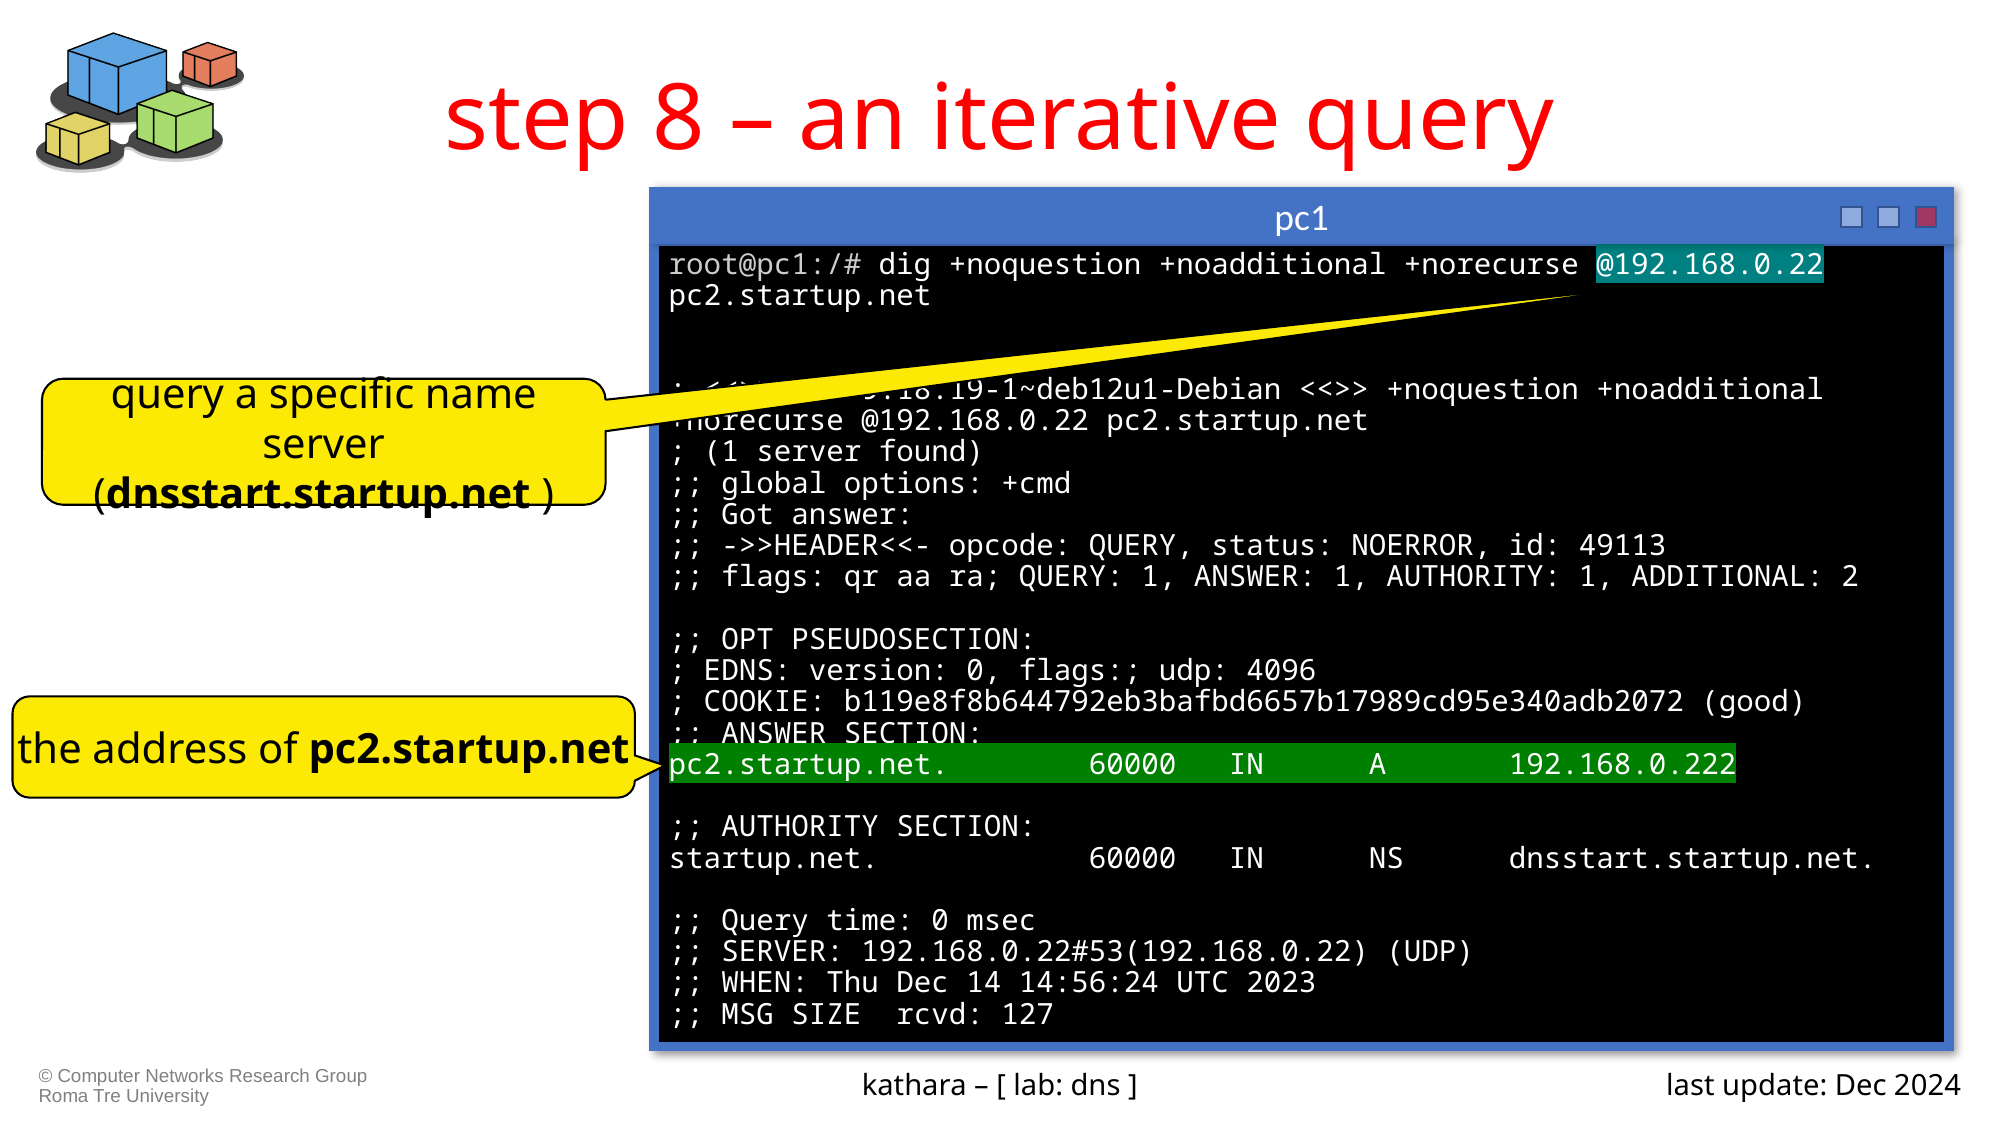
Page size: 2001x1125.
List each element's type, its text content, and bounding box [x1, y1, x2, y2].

text_box query a specific name server (dnsstart.startup.net ) [41, 378, 648, 505]
footer kathara – [ lab: dns ] [511, 1058, 1489, 1114]
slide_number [1519, 1058, 1977, 1114]
text_box the address of pc2.startup.net [12, 696, 648, 798]
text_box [653, 191, 1950, 1047]
title step 8 – an iterative query [99, 19, 1900, 207]
picture [36, 32, 99, 173]
